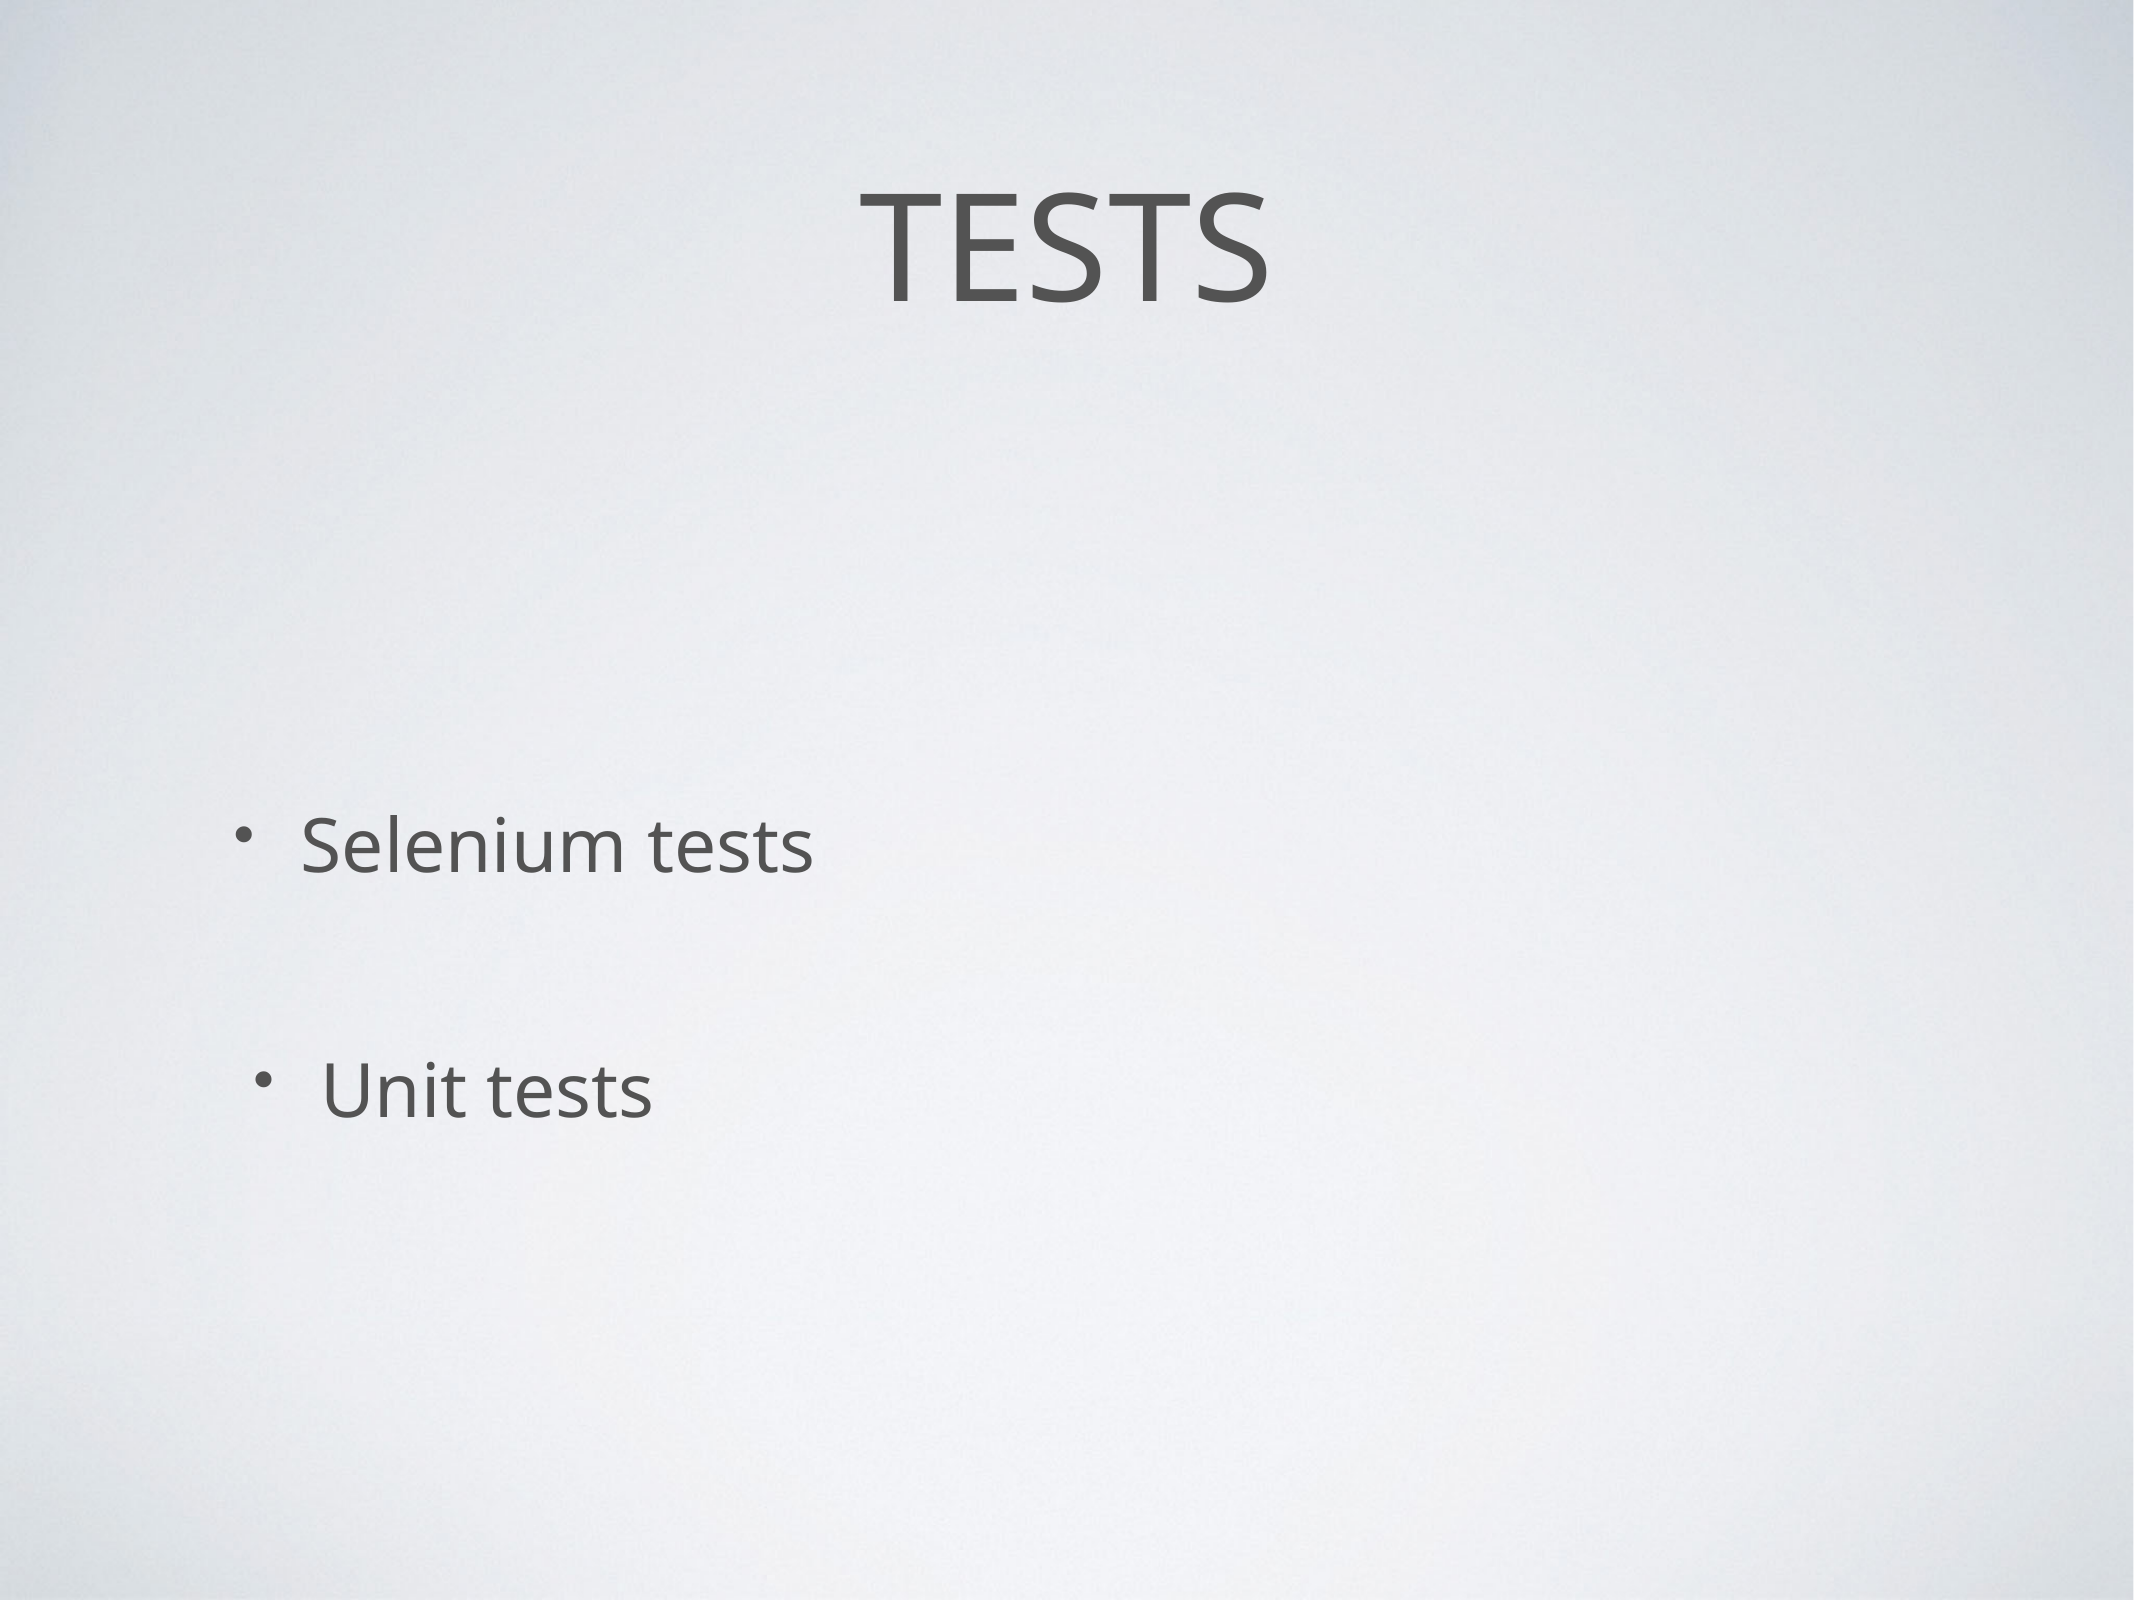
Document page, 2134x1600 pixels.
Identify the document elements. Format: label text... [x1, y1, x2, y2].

picture [0, 0, 2134, 1600]
text_box Selenium tests [225, 788, 824, 896]
title Tests [57, 41, 2076, 443]
text_box Unit tests [245, 1033, 664, 1141]
